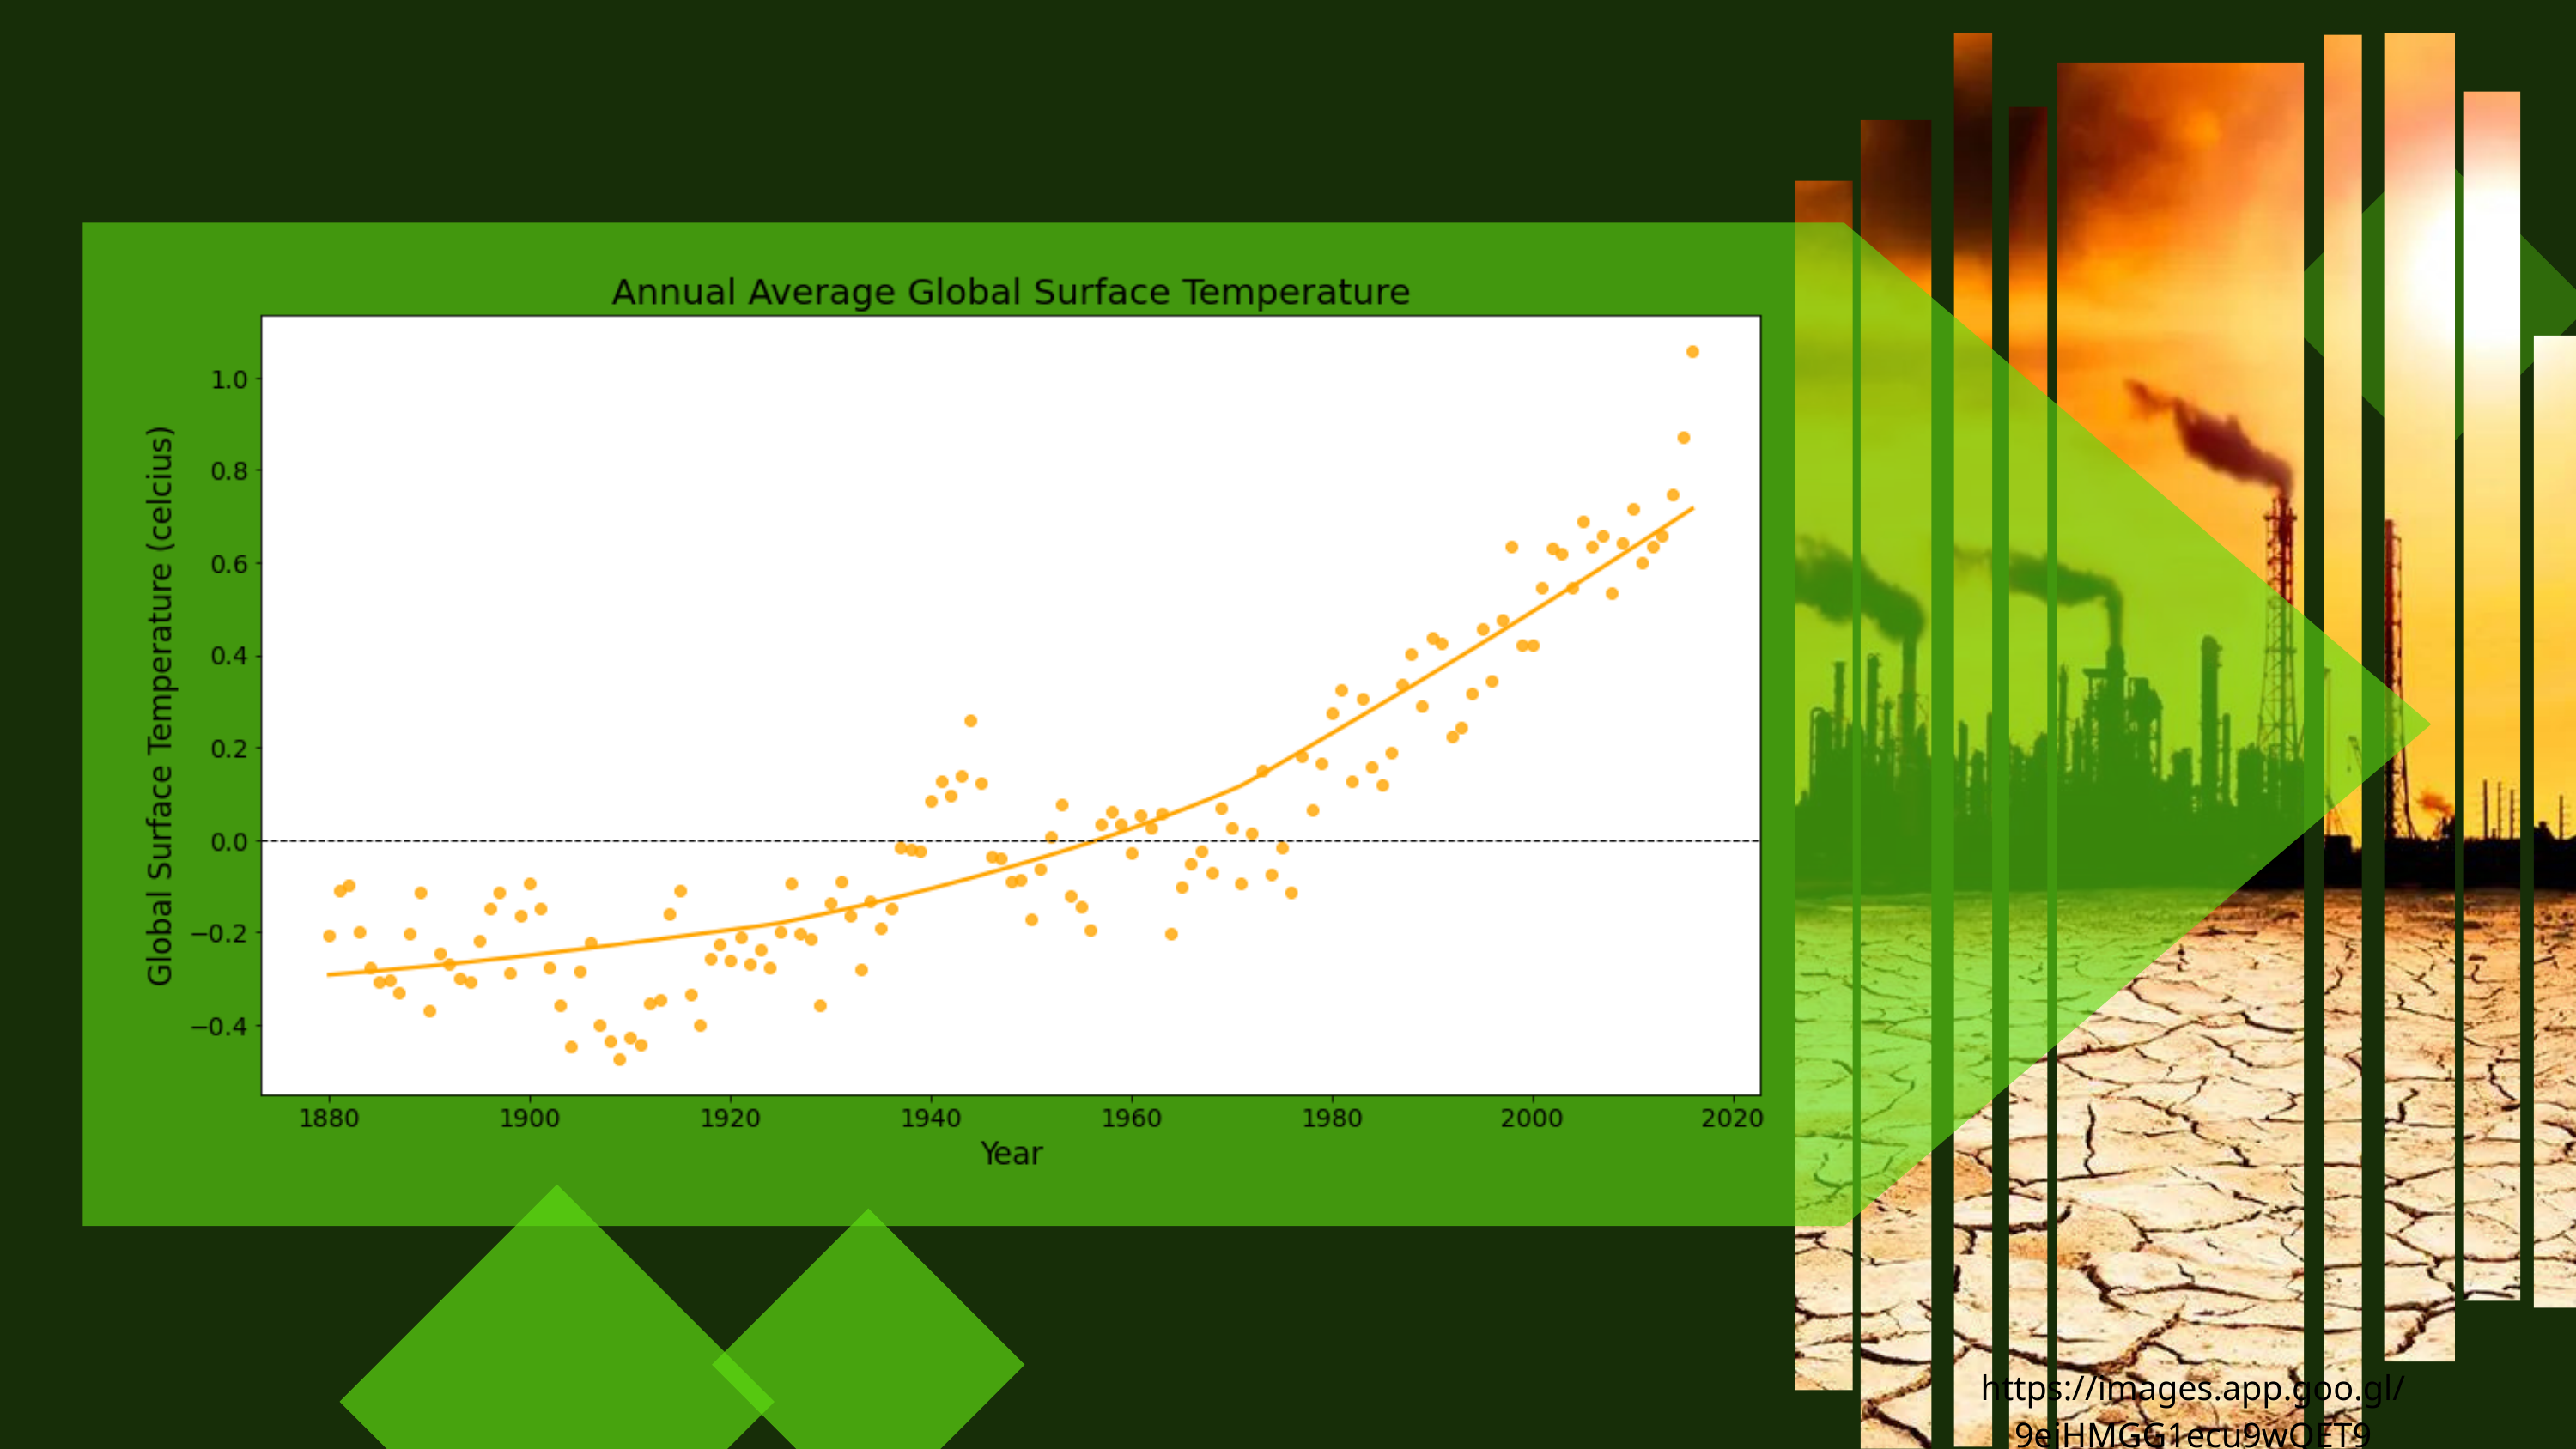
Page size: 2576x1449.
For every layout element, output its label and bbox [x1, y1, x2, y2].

text_box [339, 1184, 775, 1449]
text_box [711, 1208, 1025, 1449]
text_box [1795, 33, 2576, 1449]
picture [135, 265, 1777, 1185]
text_box [82, 221, 2432, 1227]
